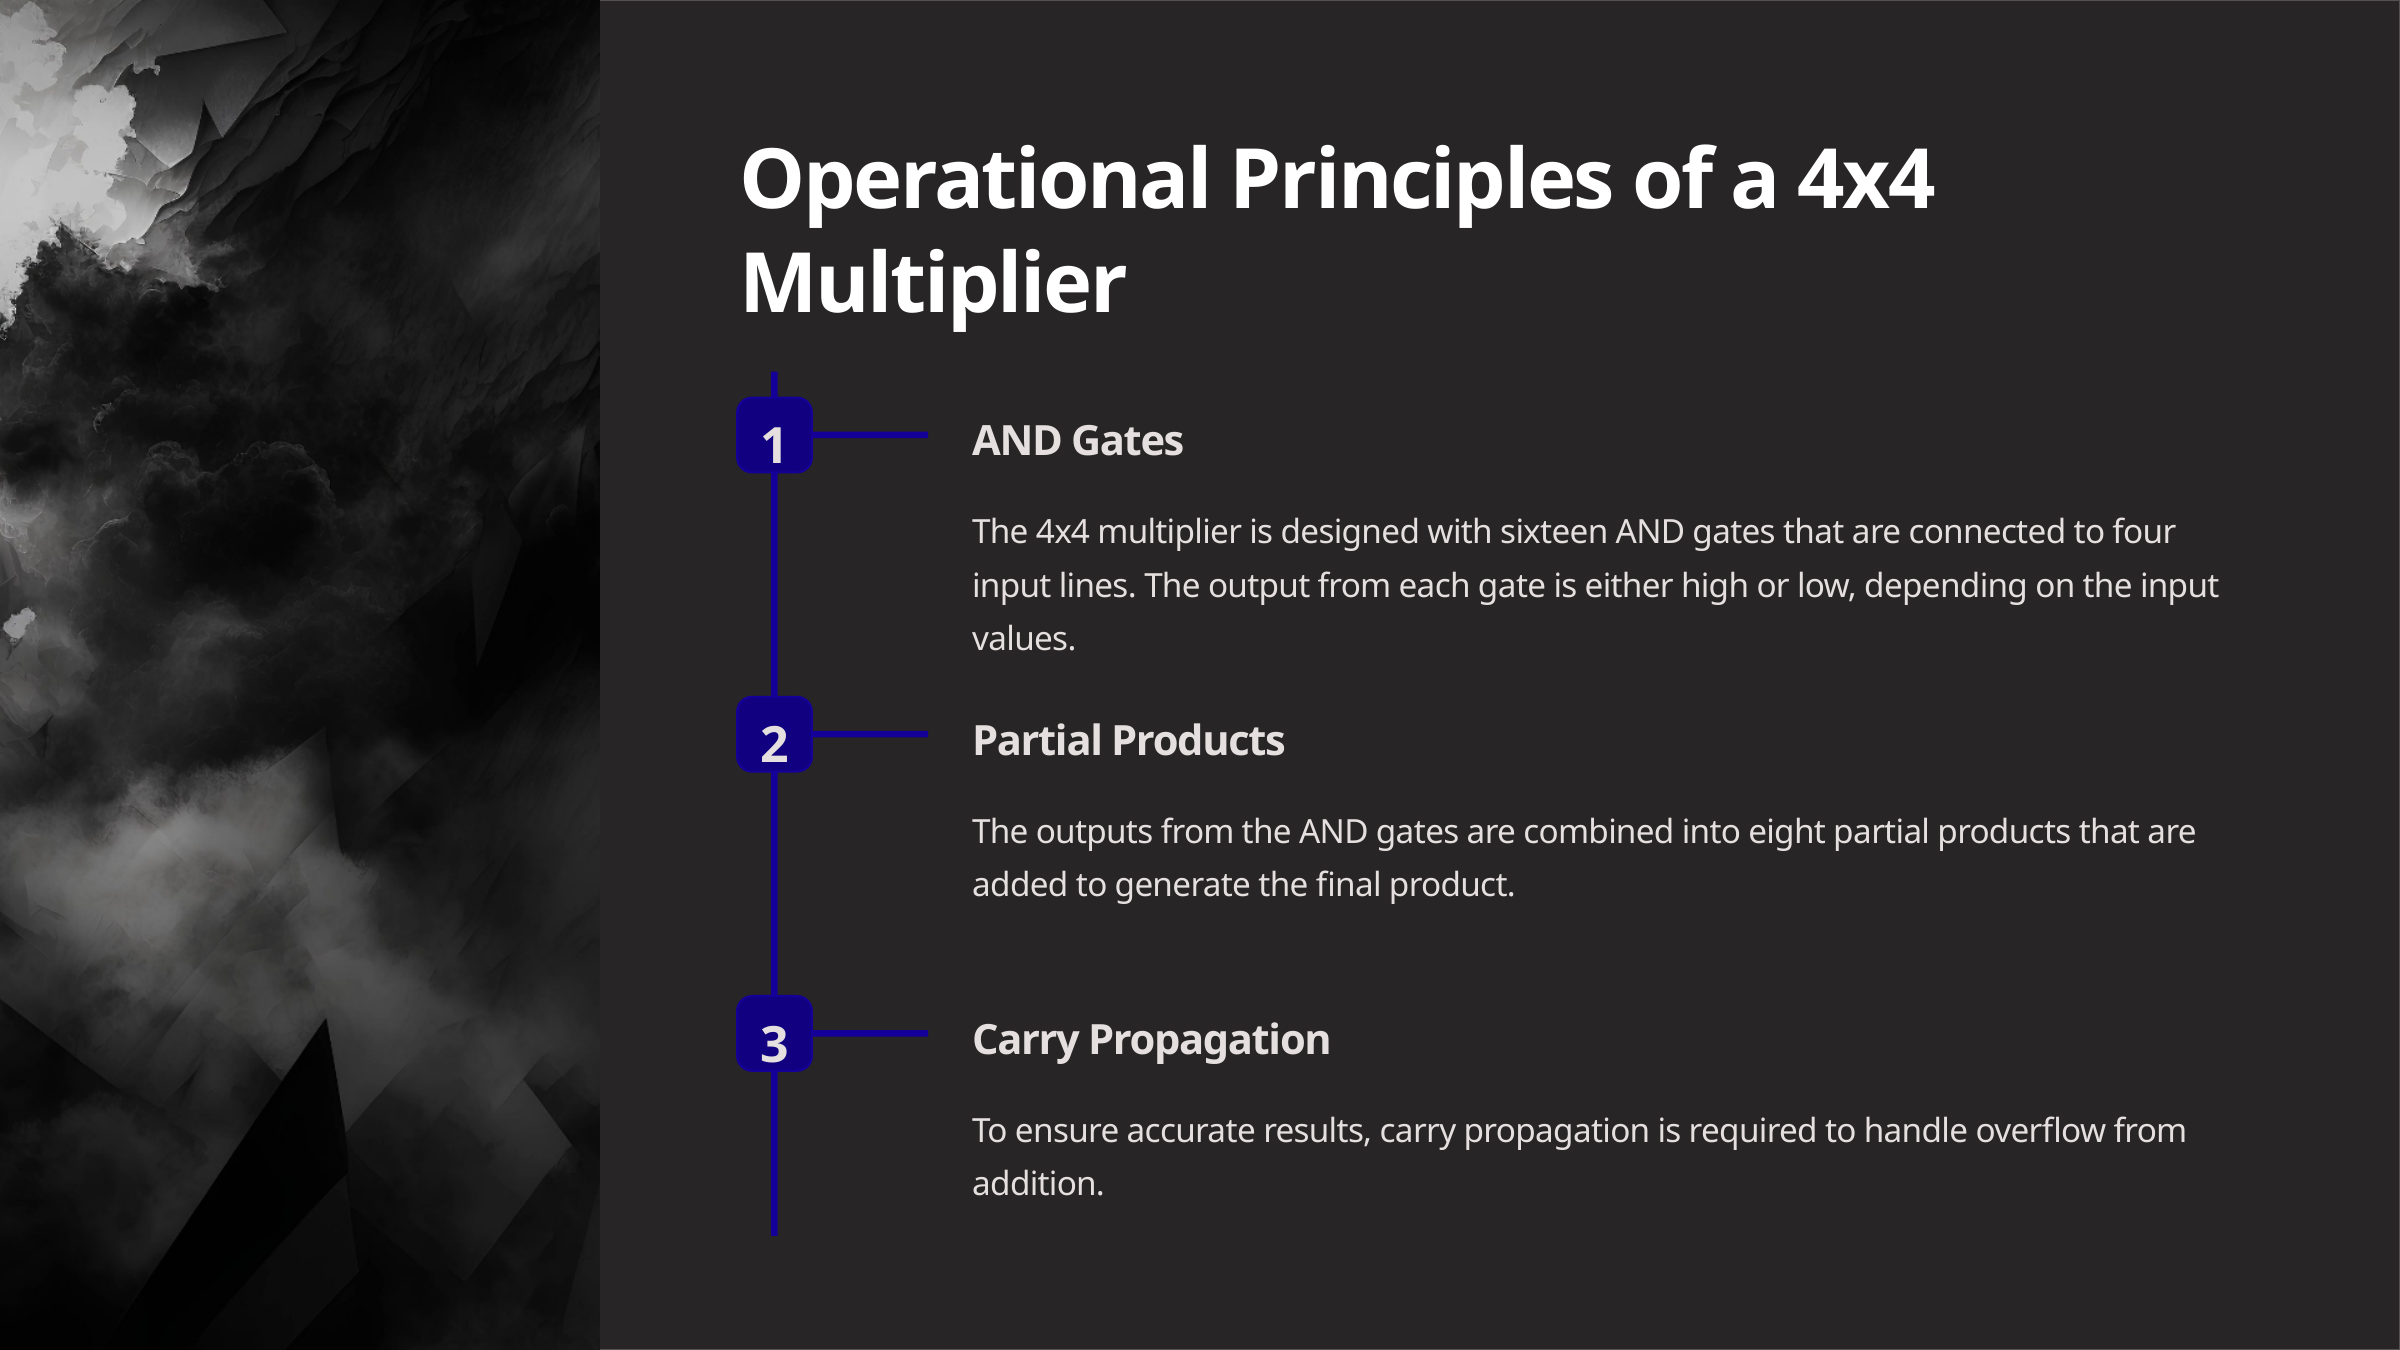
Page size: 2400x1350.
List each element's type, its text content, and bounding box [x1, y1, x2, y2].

text_box 3 [759, 1002, 790, 1065]
text_box [812, 1030, 929, 1037]
text_box The outputs from the AND gates are combined into eight partial products that are added to generate the final product. [957, 789, 2276, 896]
text_box [737, 696, 812, 772]
text_box [737, 397, 812, 473]
text_box To ensure accurate results, carry propagation is required to handle overflow from addition. [957, 1088, 2276, 1195]
text_box Partial Products [957, 703, 1290, 756]
text_box Operational Principles of a 4x4 Multiplier [724, 113, 2276, 322]
picture [0, 0, 600, 1350]
text_box 1 [762, 403, 787, 467]
text_box AND Gates [957, 404, 1290, 457]
text_box [812, 431, 929, 439]
text_box Carry Propagation [957, 1003, 1308, 1056]
text_box [600, 0, 2400, 1350]
text_box The 4x4 multiplier is designed with sixteen AND gates that are connected to four input lines. The output from each gate is either high or low, depending on the input values. [957, 490, 2276, 597]
text_box [771, 371, 778, 397]
text_box [771, 1071, 778, 1236]
text_box 2 [759, 703, 790, 766]
text_box [812, 730, 929, 738]
text_box [771, 473, 778, 696]
text_box [771, 772, 778, 996]
text_box [737, 996, 812, 1071]
